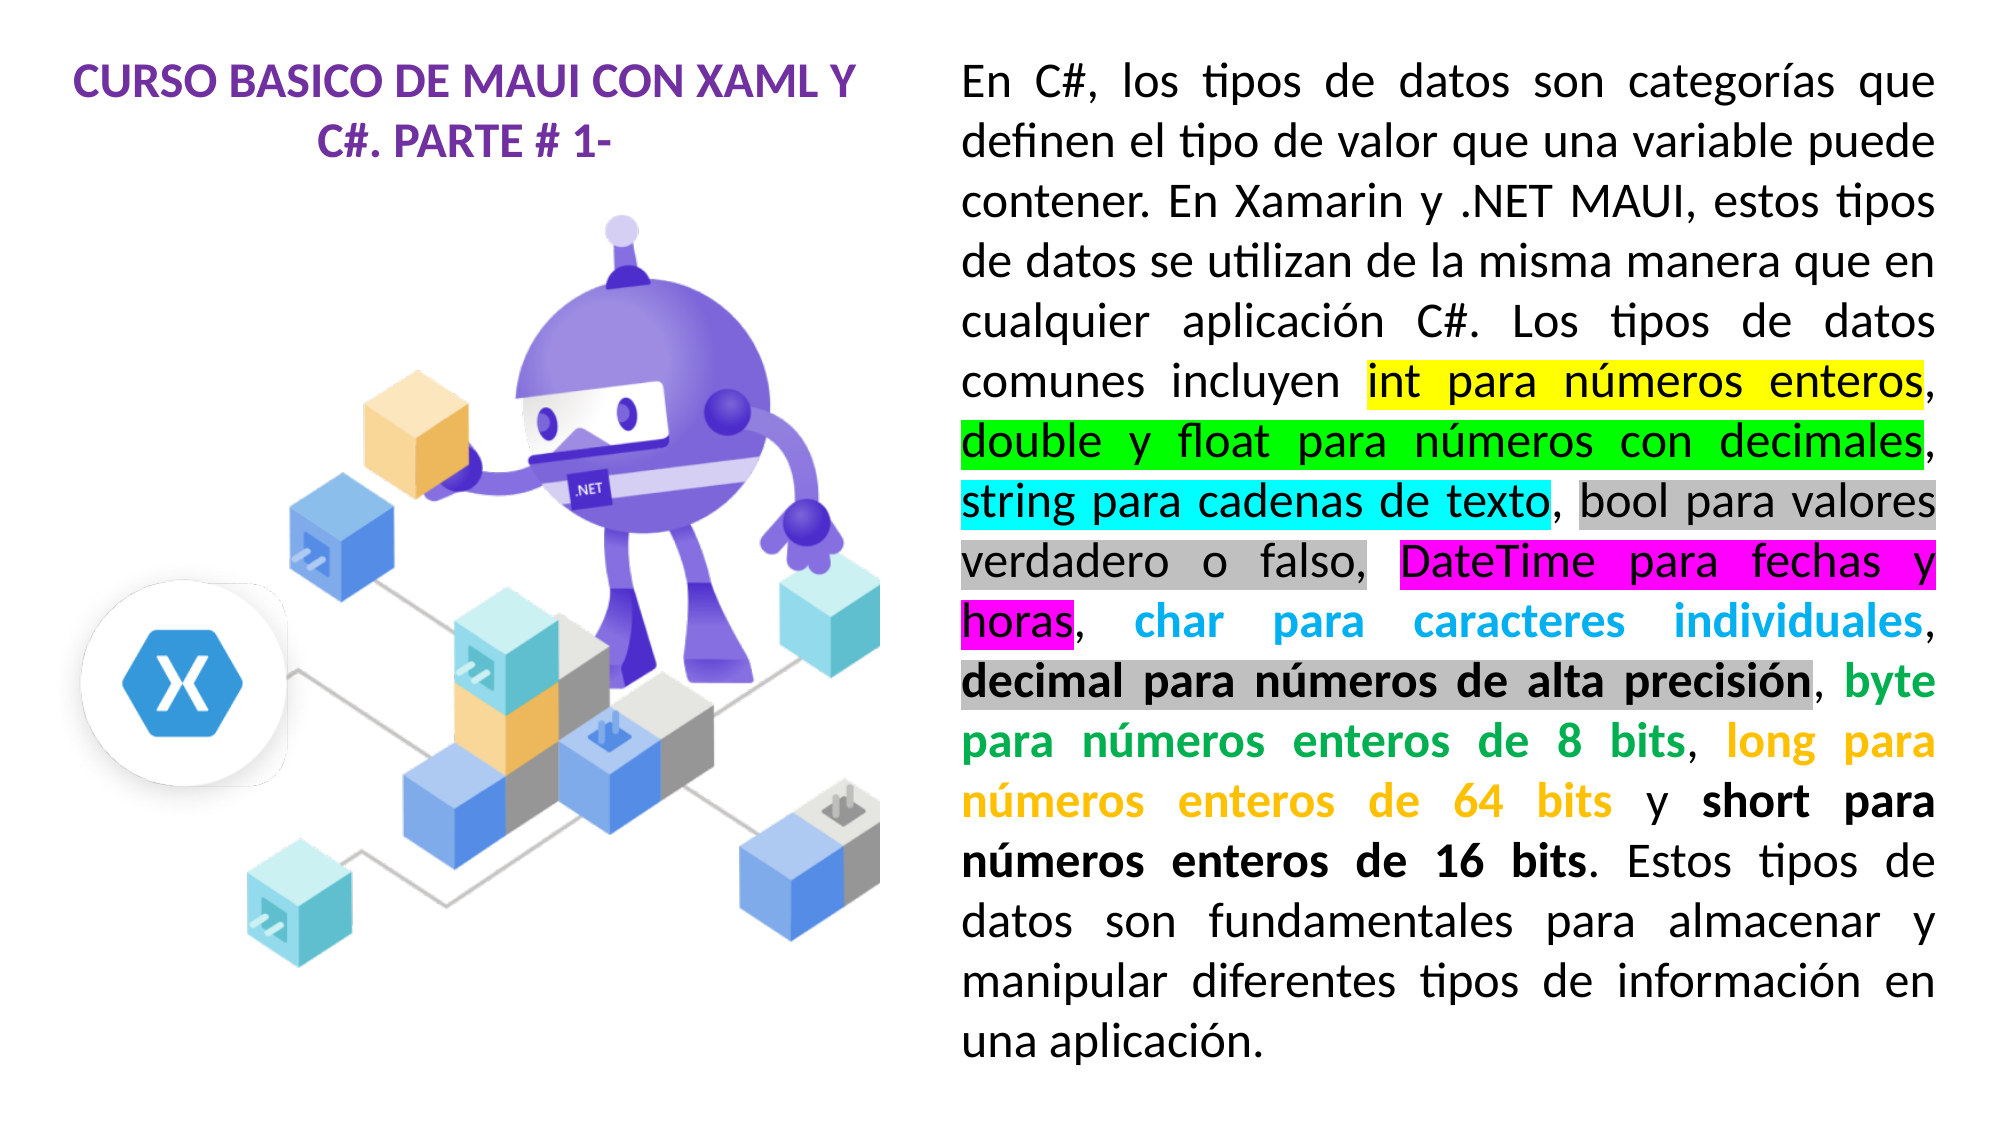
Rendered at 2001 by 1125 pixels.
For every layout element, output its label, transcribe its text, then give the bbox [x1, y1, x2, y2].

text_box En C#, los tipos de datos son categorías que definen el tipo de valor que una variable puede contener. En Xamarin y .NET MAUI, estos tipos de datos se utilizan de la misma manera que en cualquier aplicación C#. Los tipos de datos comunes incluyen int para números enteros, double y float para números con decimales, string para cadenas de texto, bool para valores verdadero o falso, DateTime para fechas y horas, char para caracteres individuales, decimal para números de alta precisión, byte para números enteros de 8 bits, long para números enteros de 64 bits y short para números enteros de 16 bits. Estos tipos de datos son fundamentales para almacenar y manipular diferentes tipos de información en una aplicación. [946, 39, 1952, 1075]
picture [48, 215, 880, 970]
text_box CURSO BASICO DE MAUI CON XAML Y C#. PARTE # 1- [35, 39, 894, 175]
